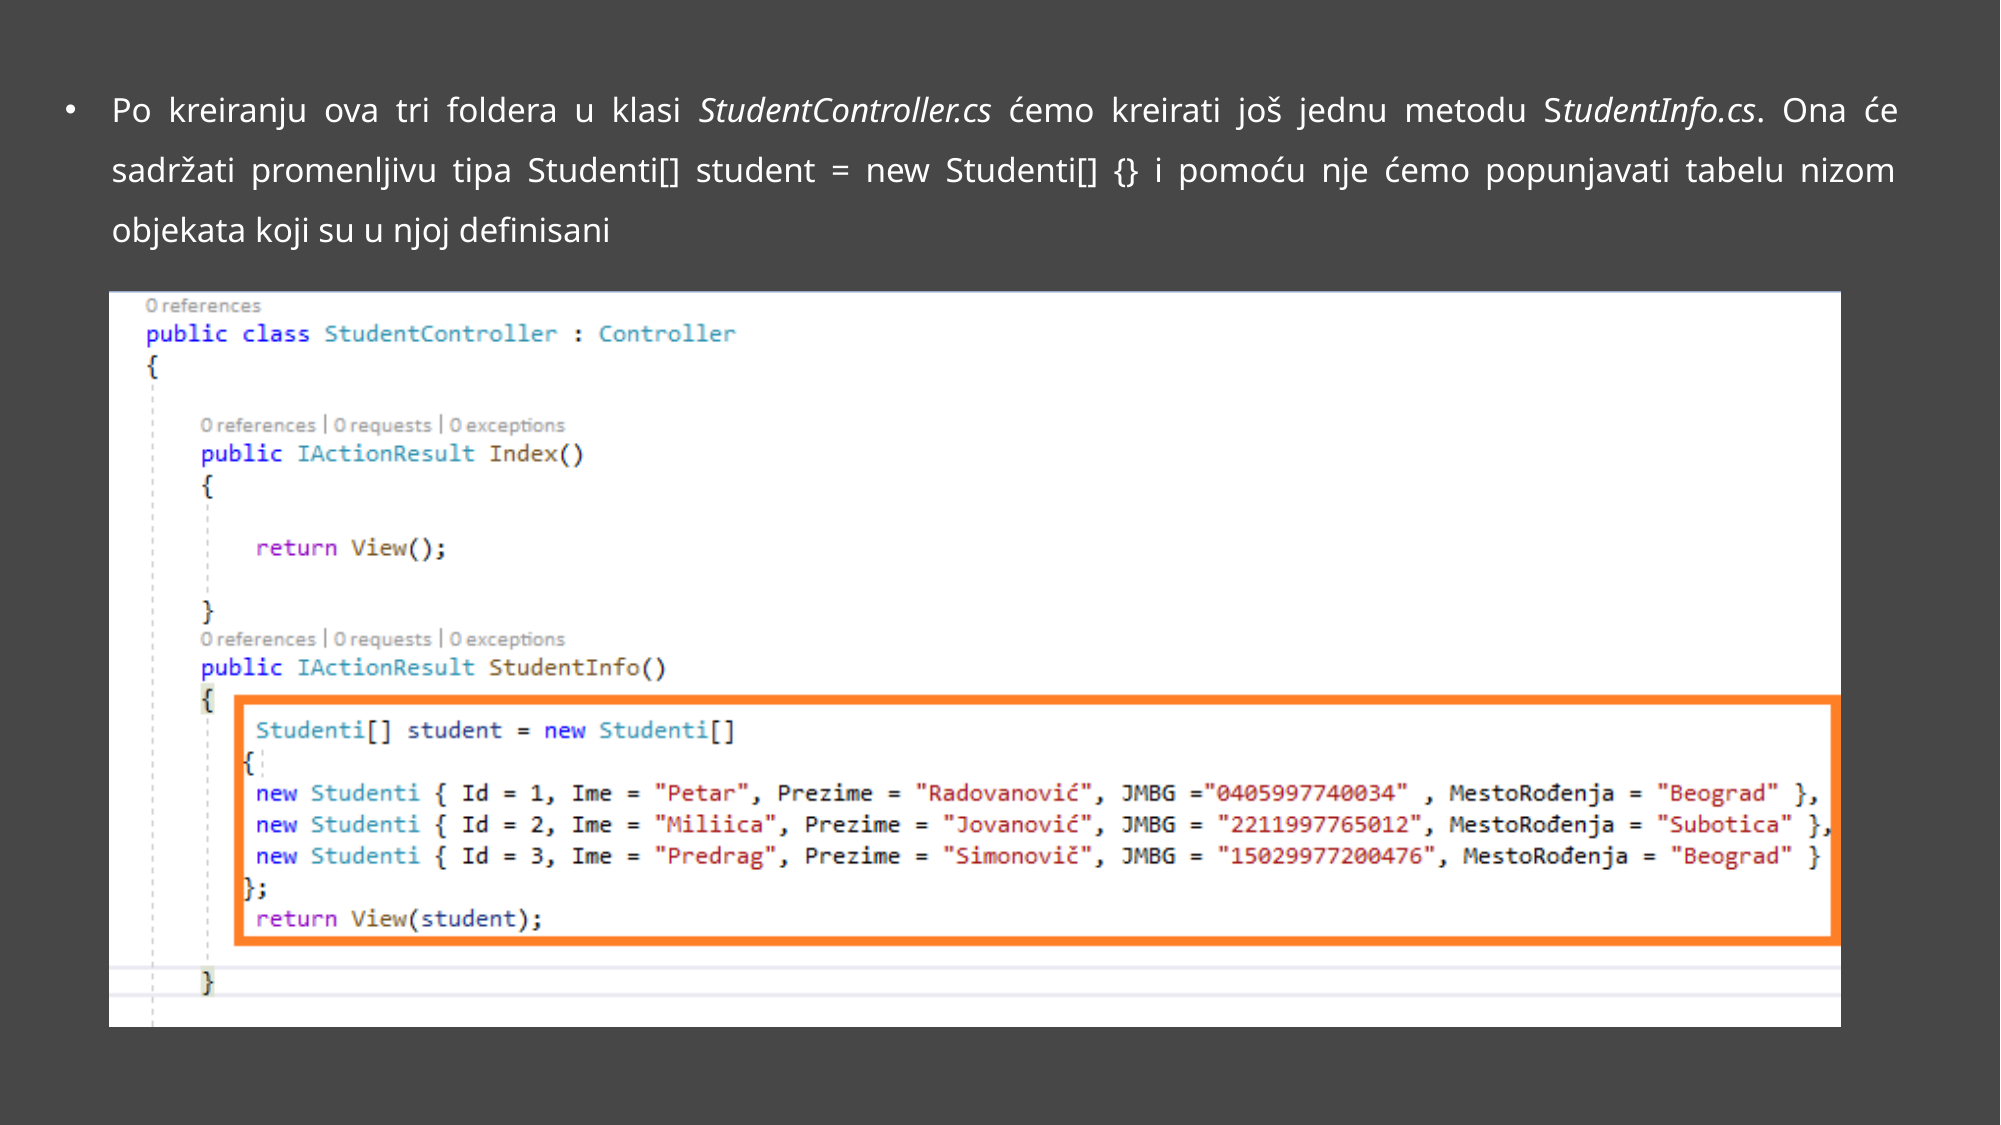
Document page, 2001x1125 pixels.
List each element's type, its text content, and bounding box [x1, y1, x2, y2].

picture [109, 291, 1841, 1027]
text_box Po kreiranju ova tri foldera u klasi StudentController.cs ćemo kreirati još jednu metodu StudentInfo.cs. Ona će sadržati promenljivu tipa Studenti[] student = new Studenti[] {} i pomoću nje ćemo popunjavati tabelu nizom objekata koji su u njoj definisani [50, 61, 1914, 257]
